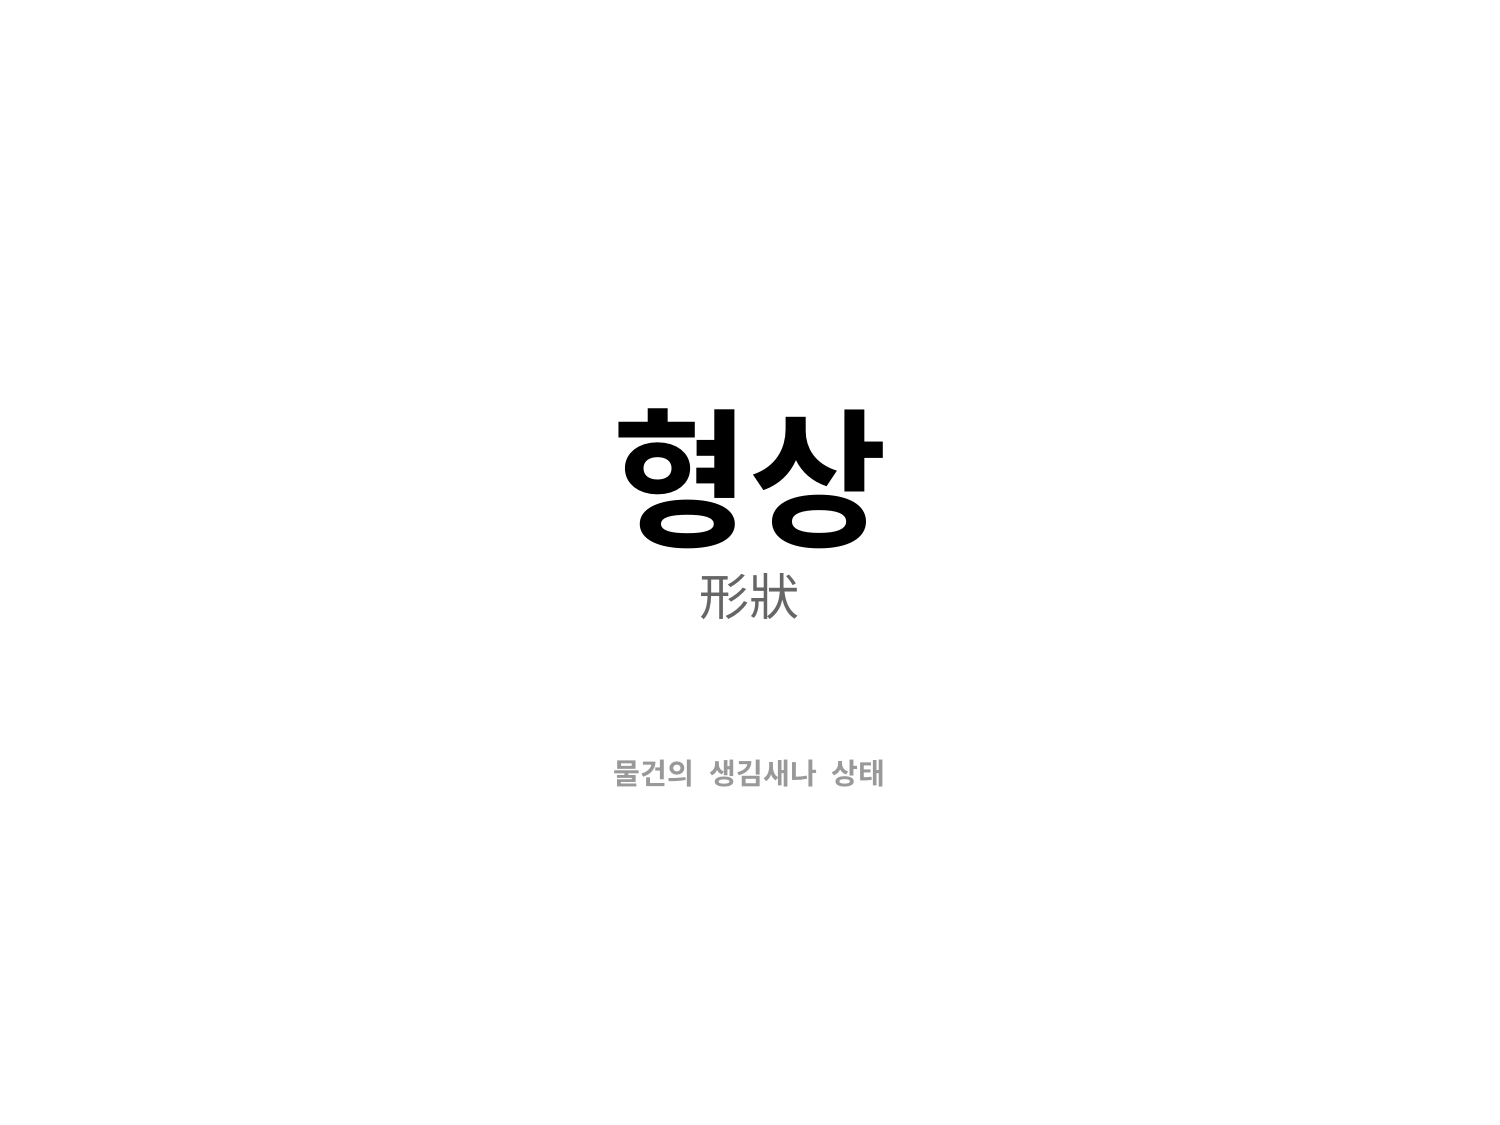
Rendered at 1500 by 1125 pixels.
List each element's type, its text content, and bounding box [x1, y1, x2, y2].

text_box 형상 形狀 [468, 370, 1032, 643]
text_box 물건의 생김새나 상태 [570, 740, 930, 803]
